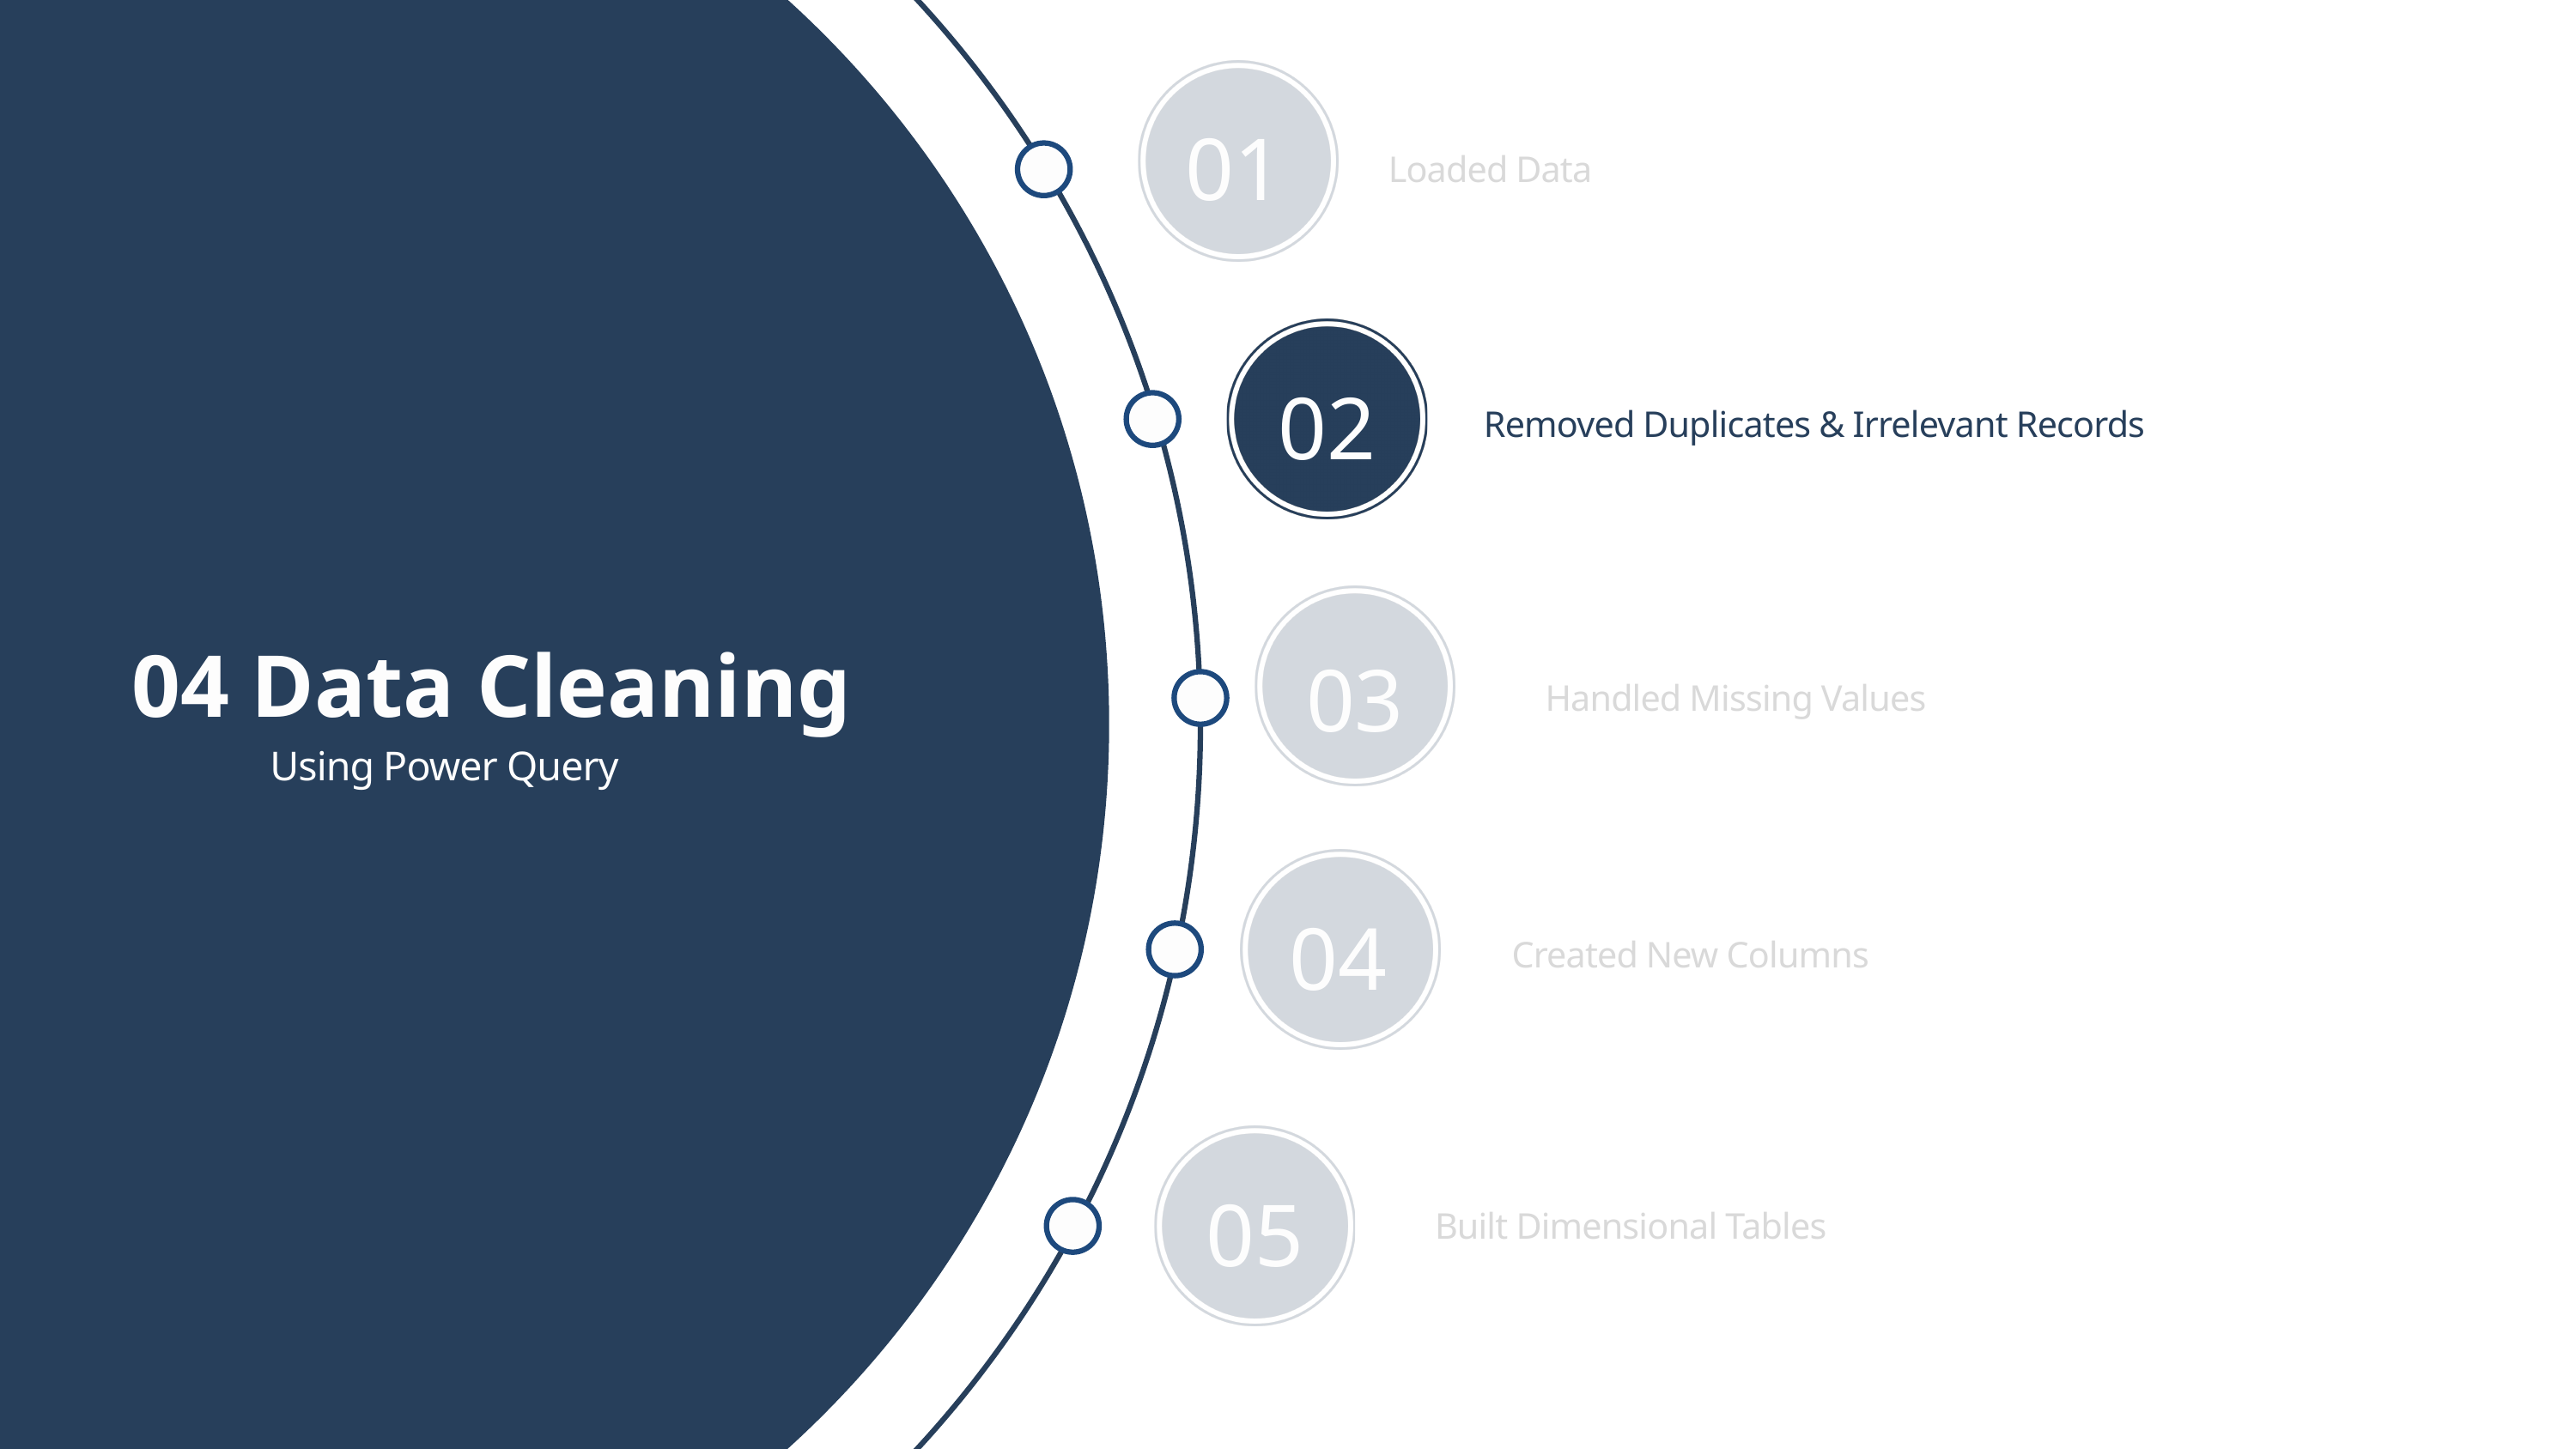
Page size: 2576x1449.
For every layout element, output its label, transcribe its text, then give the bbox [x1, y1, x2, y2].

text_box [1255, 585, 1455, 786]
text_box 04 [1258, 887, 1419, 1008]
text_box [1017, 142, 1071, 197]
text_box Built Dimensional Tables [1435, 1196, 2248, 1246]
text_box 02 [1247, 357, 1407, 477]
text_box Created New Columns [1511, 925, 2324, 975]
text_box [1240, 849, 1441, 1050]
text_box 03 [1275, 629, 1436, 749]
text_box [1126, 392, 1180, 446]
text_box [0, 0, 1109, 1449]
text_box 05 [1207, 1164, 1335, 1284]
text_box [1226, 318, 1428, 519]
text_box [1207, 1125, 1356, 1326]
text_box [1116, 0, 1201, 1449]
text_box [1207, 60, 1339, 262]
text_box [1046, 1199, 1100, 1252]
text_box Removed Duplicates & Irrelevant Records [1483, 394, 2297, 445]
text_box Loaded Data [1388, 140, 2201, 190]
text_box 01 [1207, 97, 1315, 218]
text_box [1174, 671, 1227, 724]
text_box Handled Missing Values [1545, 668, 2358, 718]
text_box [1148, 923, 1202, 976]
